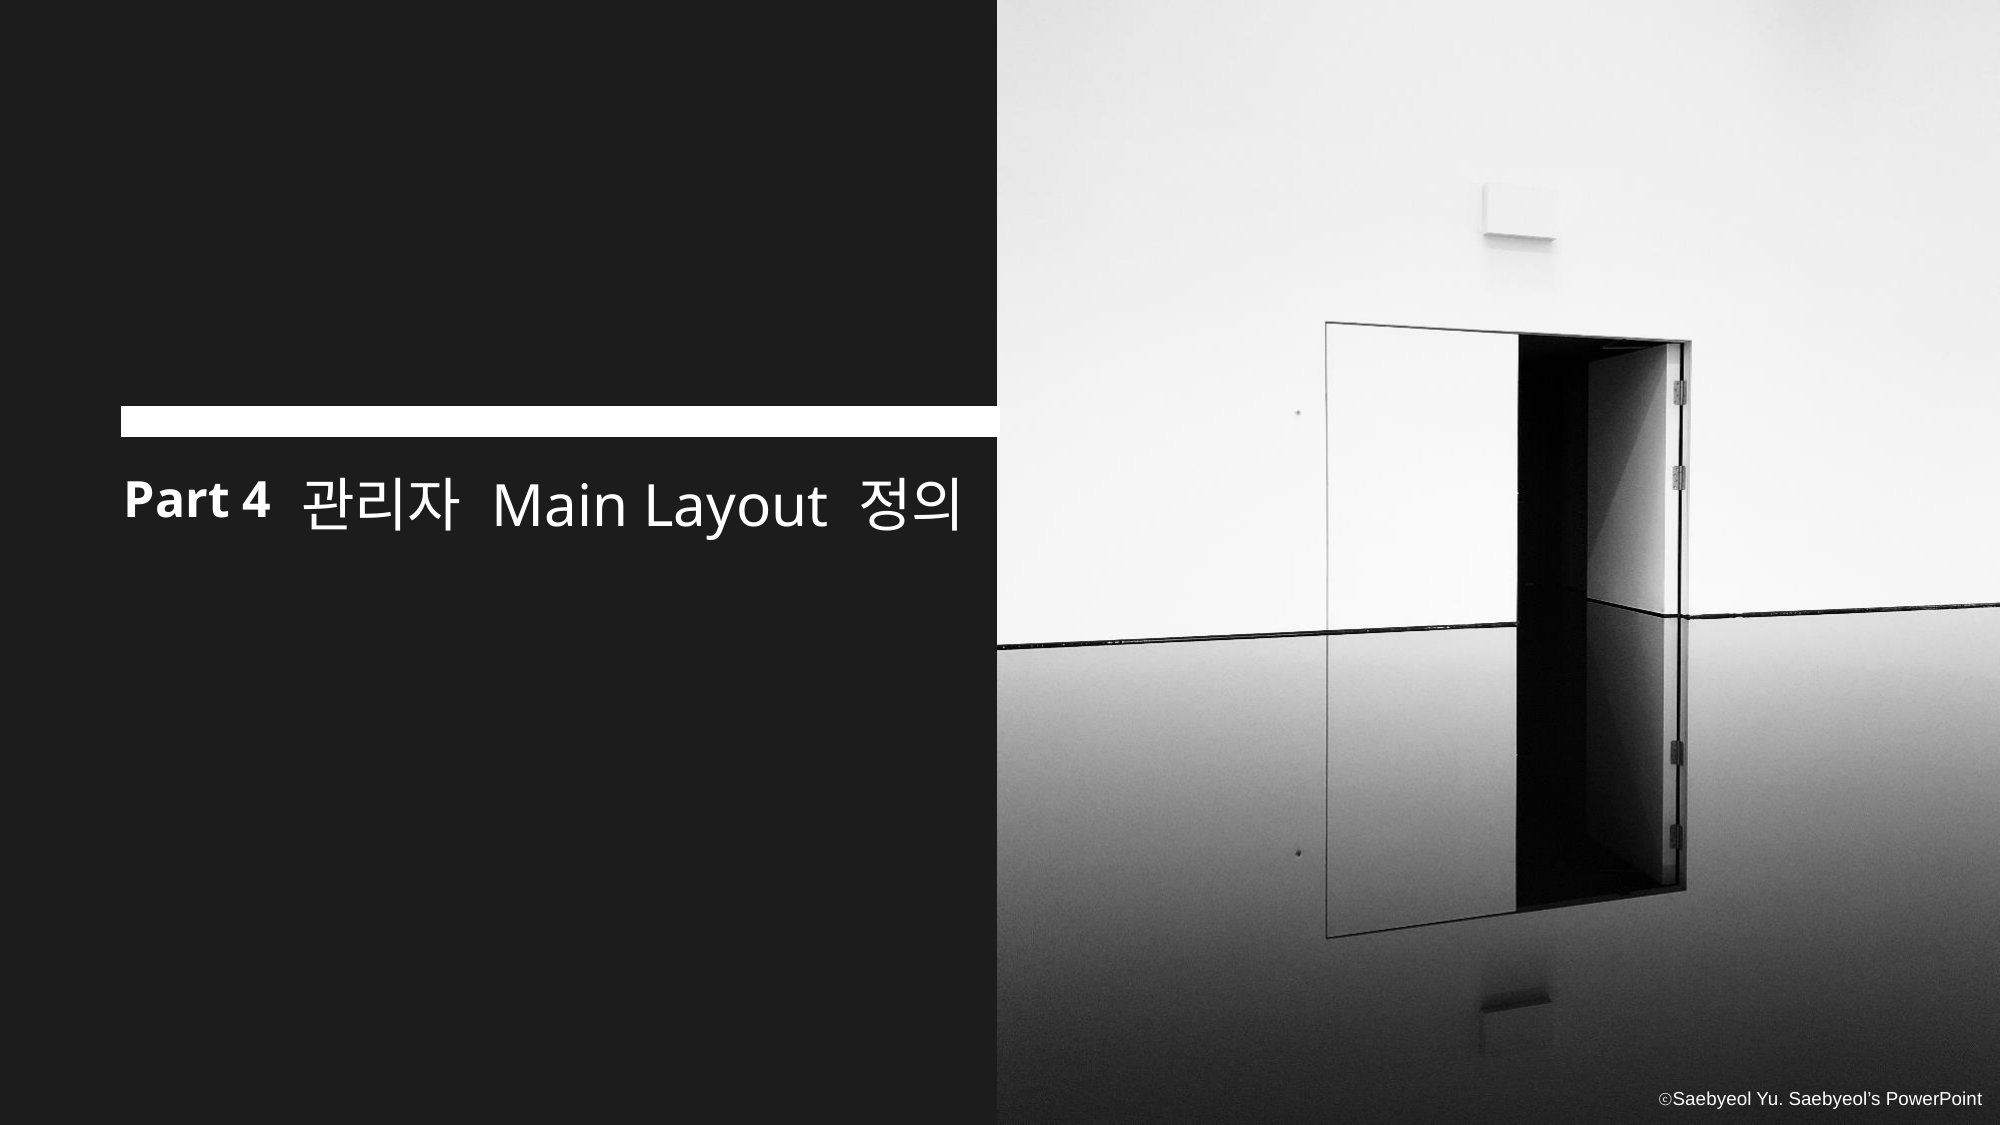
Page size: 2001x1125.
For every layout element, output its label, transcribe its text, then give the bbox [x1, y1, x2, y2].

text_box Part 4 [109, 460, 286, 535]
picture [996, 0, 2000, 1125]
text_box 관리자 Main Layout 정의 [286, 460, 981, 545]
